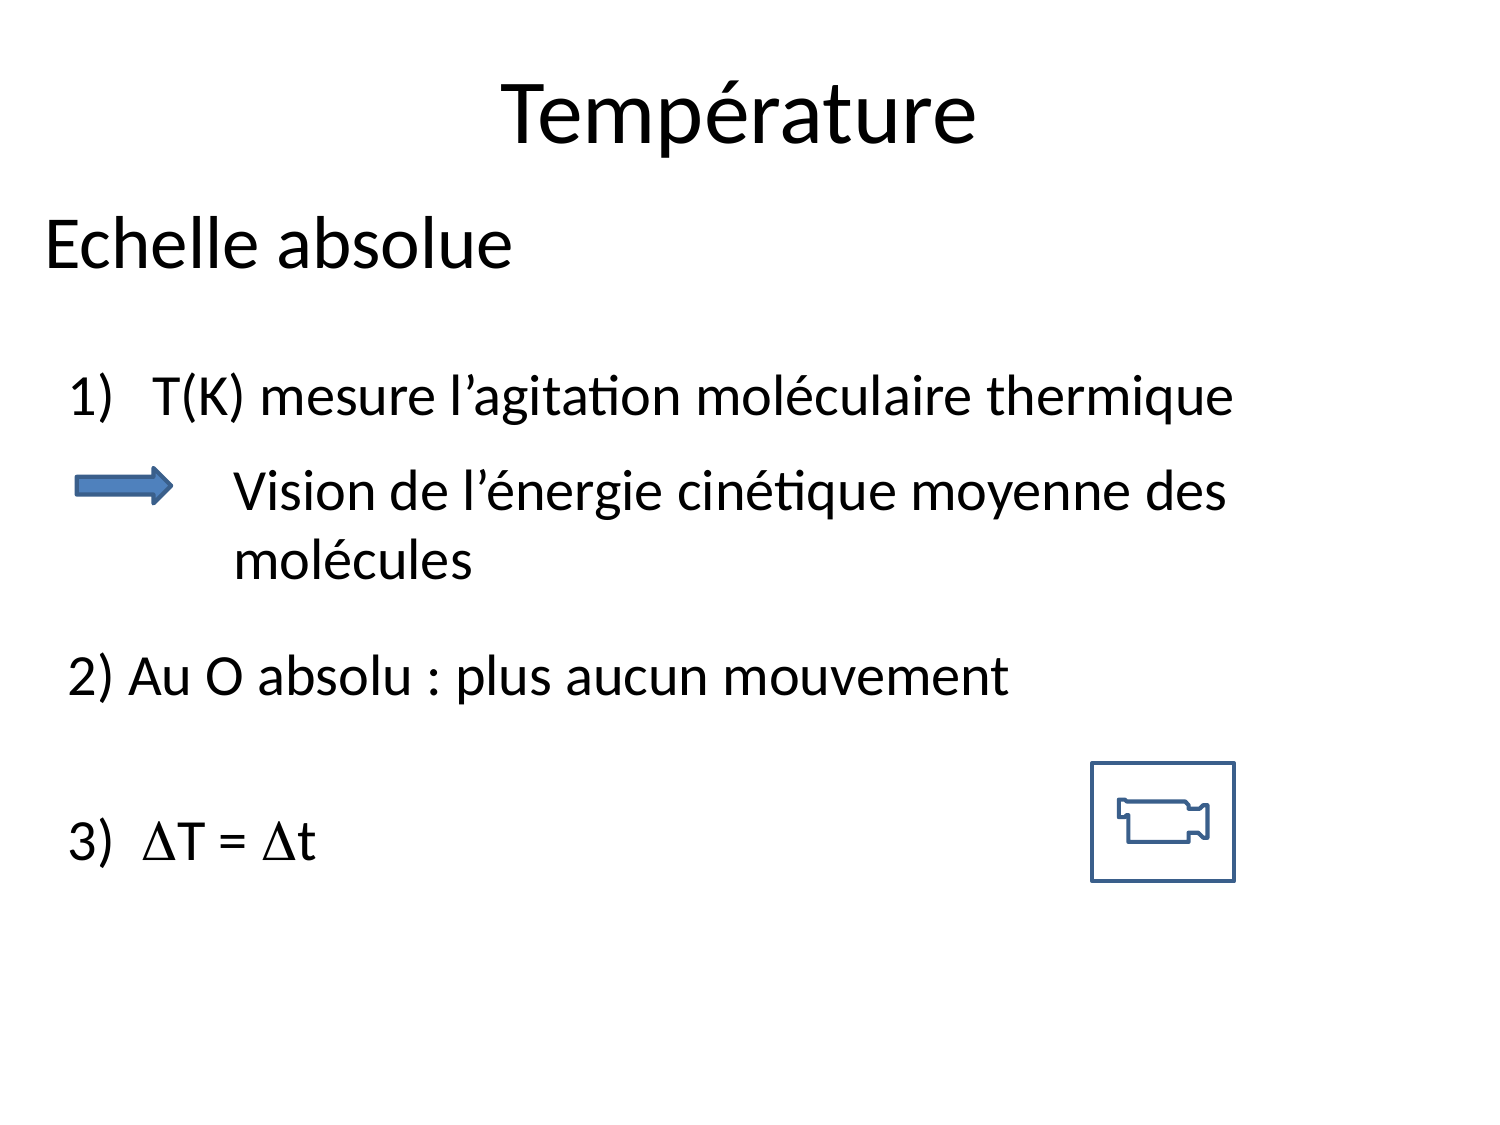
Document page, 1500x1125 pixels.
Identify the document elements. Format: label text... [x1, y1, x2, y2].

text_box Echelle absolue [29, 185, 668, 291]
text_box [74, 466, 174, 506]
text_box [1090, 761, 1236, 883]
text_box Vision de l’énergie cinétique moyenne des molécules [218, 444, 1306, 739]
text_box T(K) mesure l’agitation moléculaire thermique 2) Au O absolu : plus aucun mouvement 3) T = t [53, 349, 1436, 950]
title Température [253, 42, 1247, 171]
